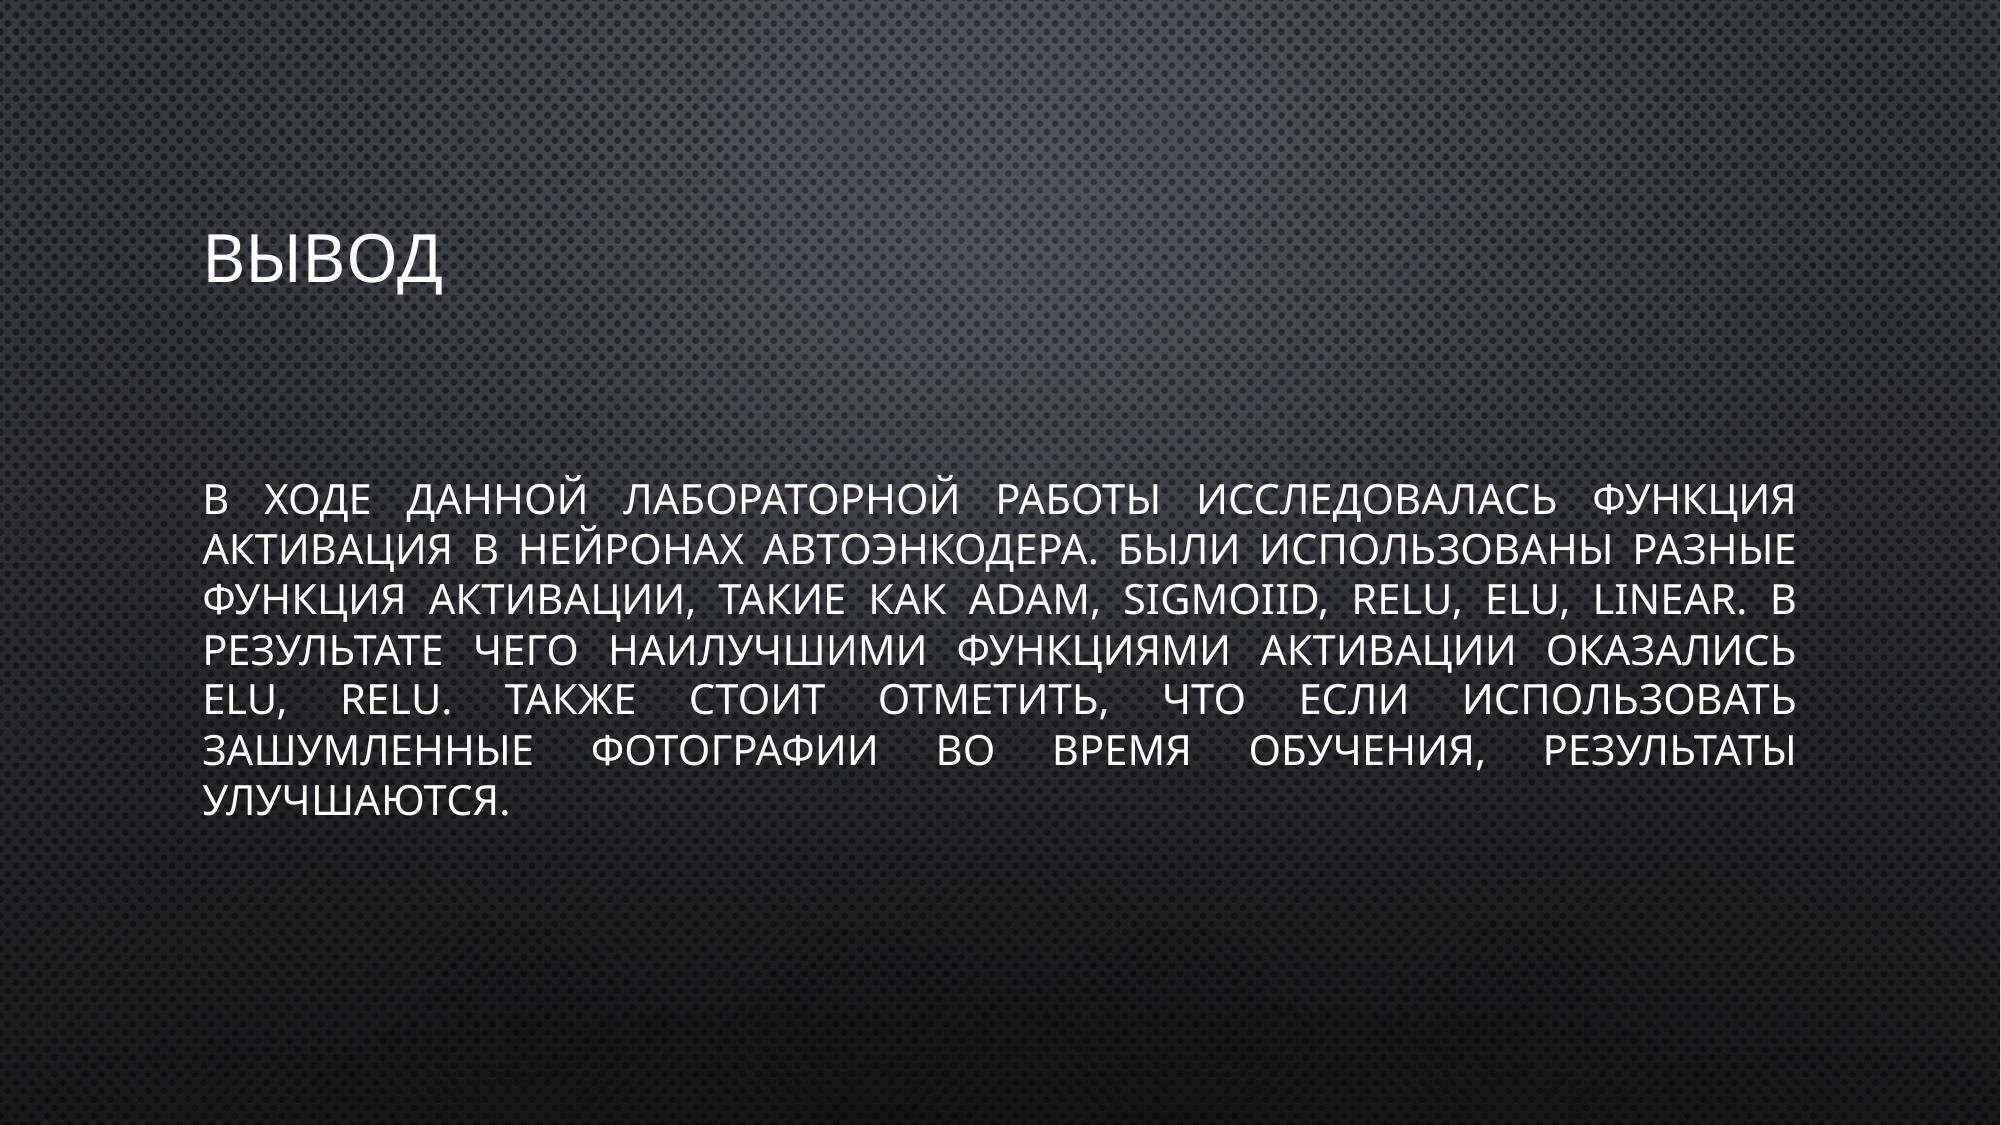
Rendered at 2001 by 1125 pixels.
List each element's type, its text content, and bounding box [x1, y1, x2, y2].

title Вывод [187, 99, 1813, 346]
list В ходе данной лабораторной работы исследовалась функция активация в нейронах автоэнкодера. Были использованы разные функция активации, такие как adam, sigmoiid, relu, Elu, linear. В результате чего наилучшими функциями активации оказались elu, relu. Также стоит отметить, что если использовать зашумленные фотографии во время обучения, результаты улучшаются. [187, 346, 1813, 950]
